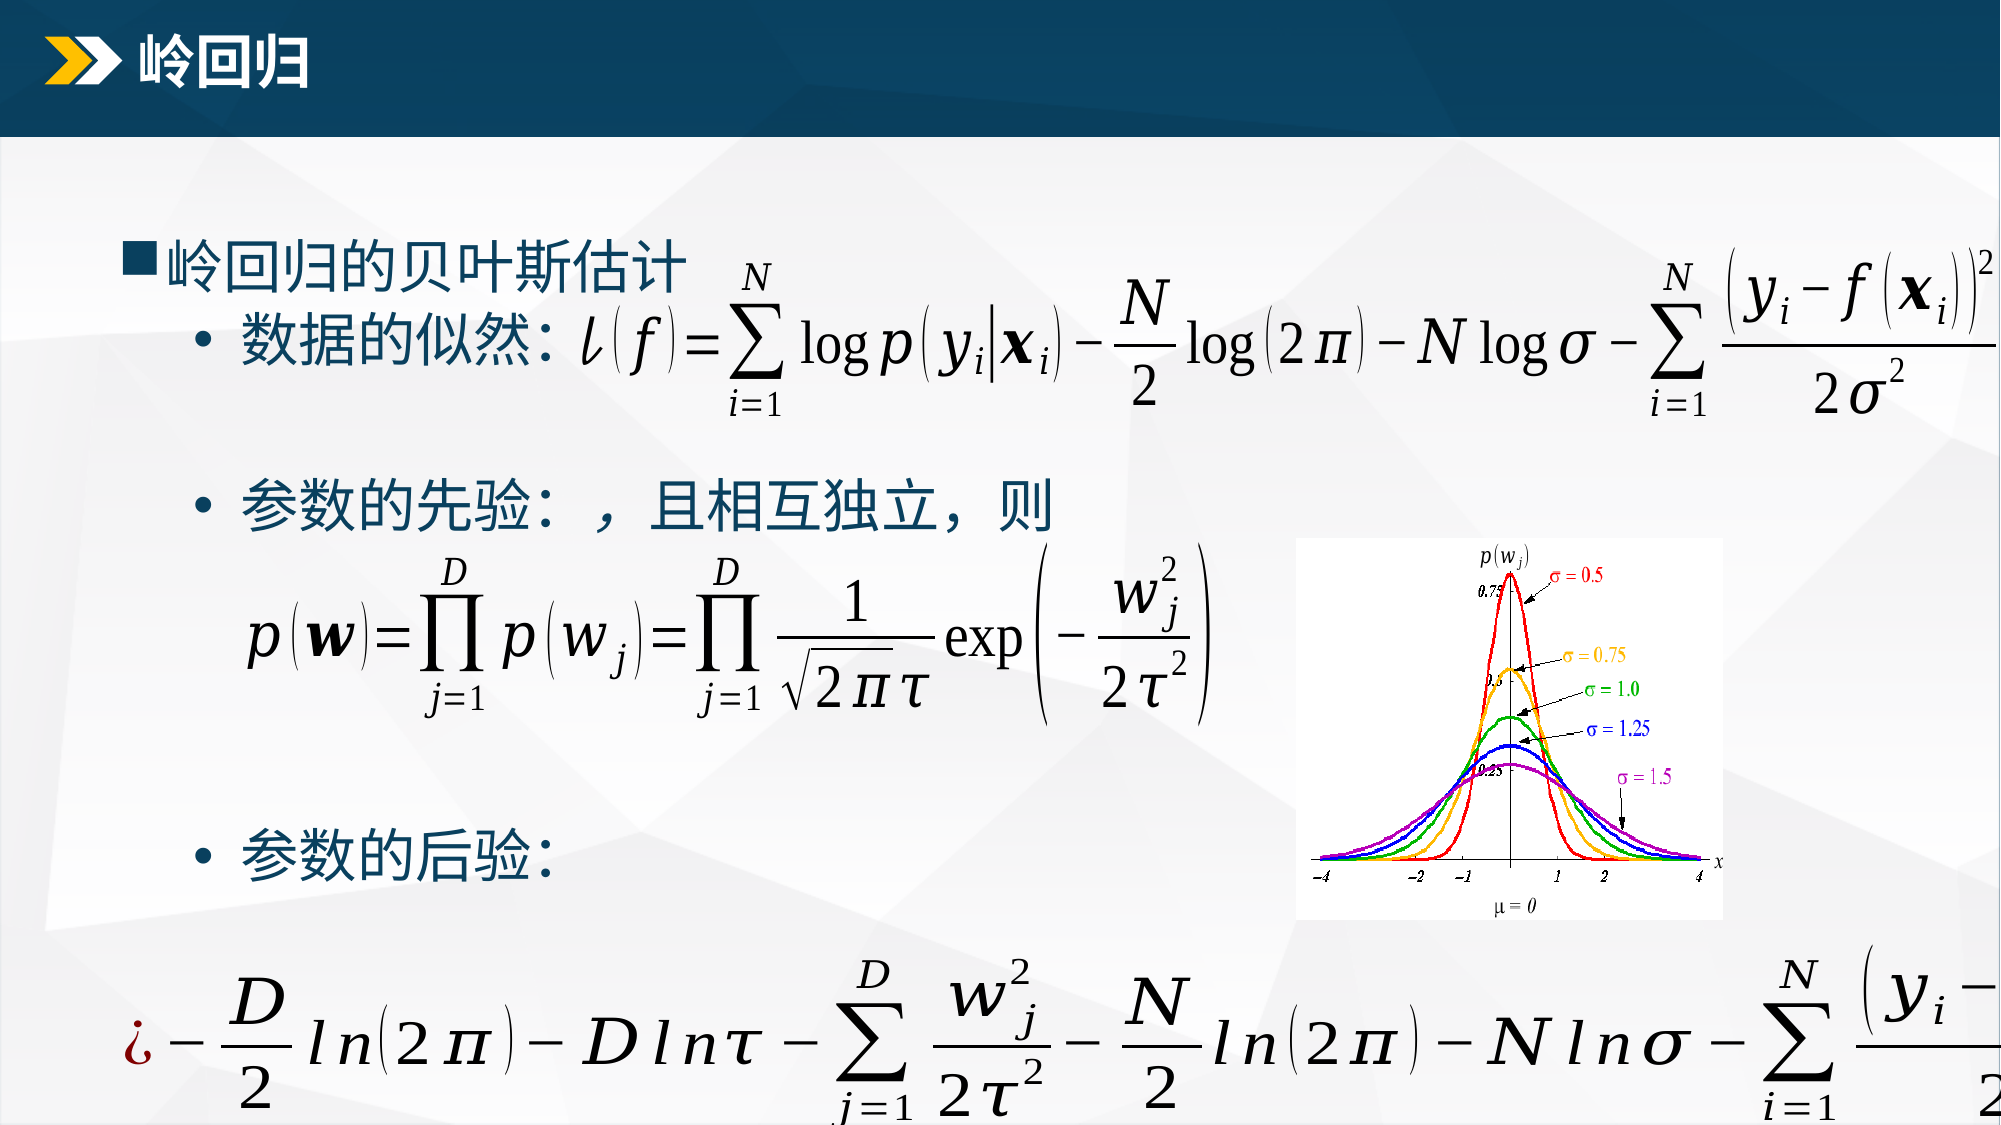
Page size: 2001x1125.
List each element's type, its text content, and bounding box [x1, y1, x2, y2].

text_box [1296, 538, 1723, 921]
picture [0, 0, 2000, 1125]
picture [1986, 1099, 2000, 1111]
title 岭回归 [122, 25, 1723, 137]
